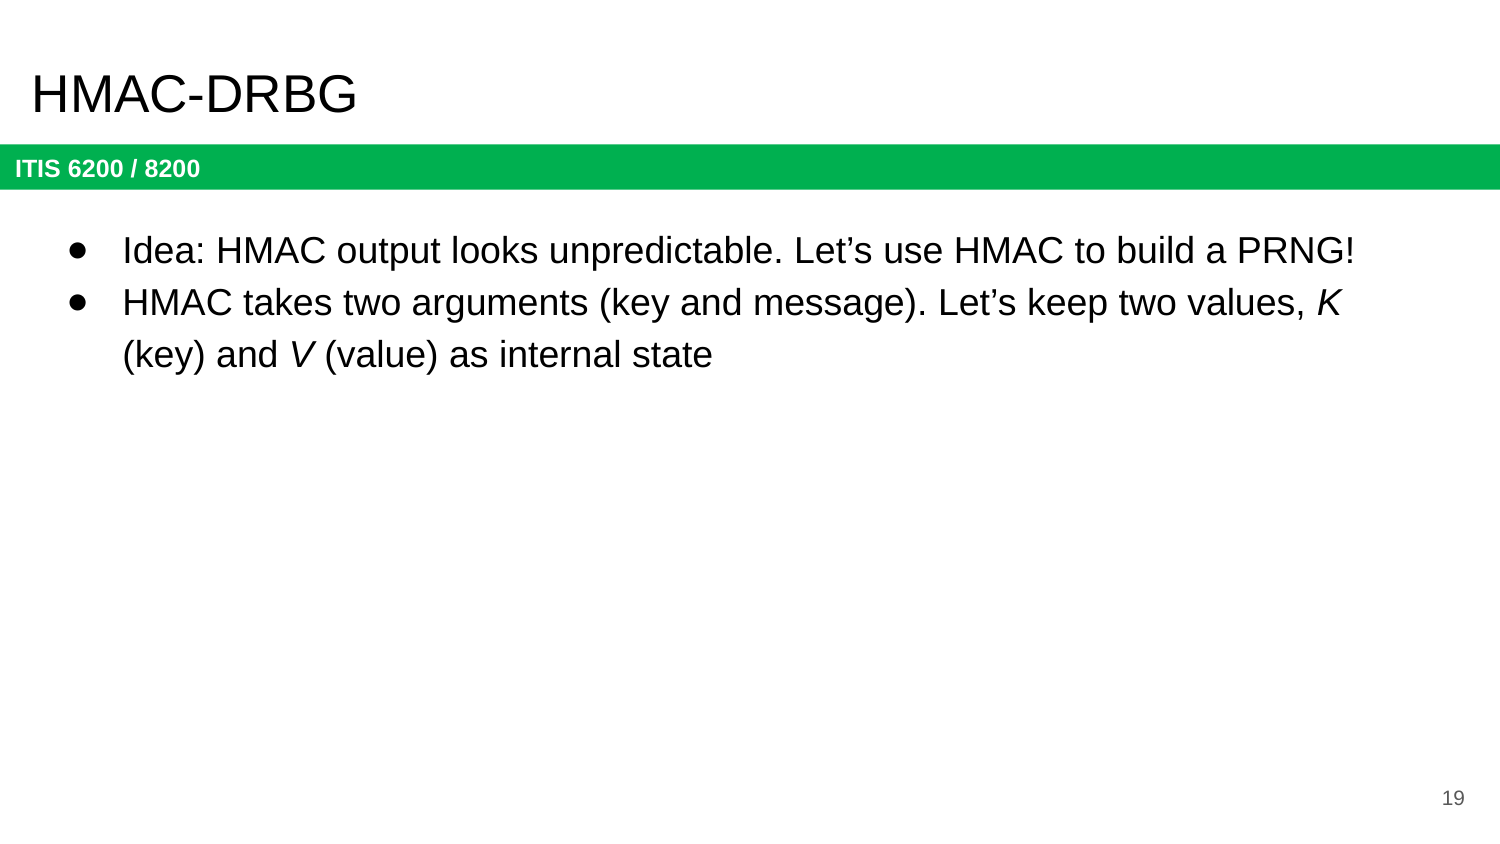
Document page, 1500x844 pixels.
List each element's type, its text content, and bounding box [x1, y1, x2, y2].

list Idea: HMAC output looks unpredictable. Let’s use HMAC to build a PRNG! HMAC takes two arguments (key and message). Let’s keep two values, K (key) and V (value) as internal state [32, 204, 1431, 823]
title HMAC-DRBG [16, 44, 1415, 139]
slide_number 19 [1389, 764, 1480, 830]
